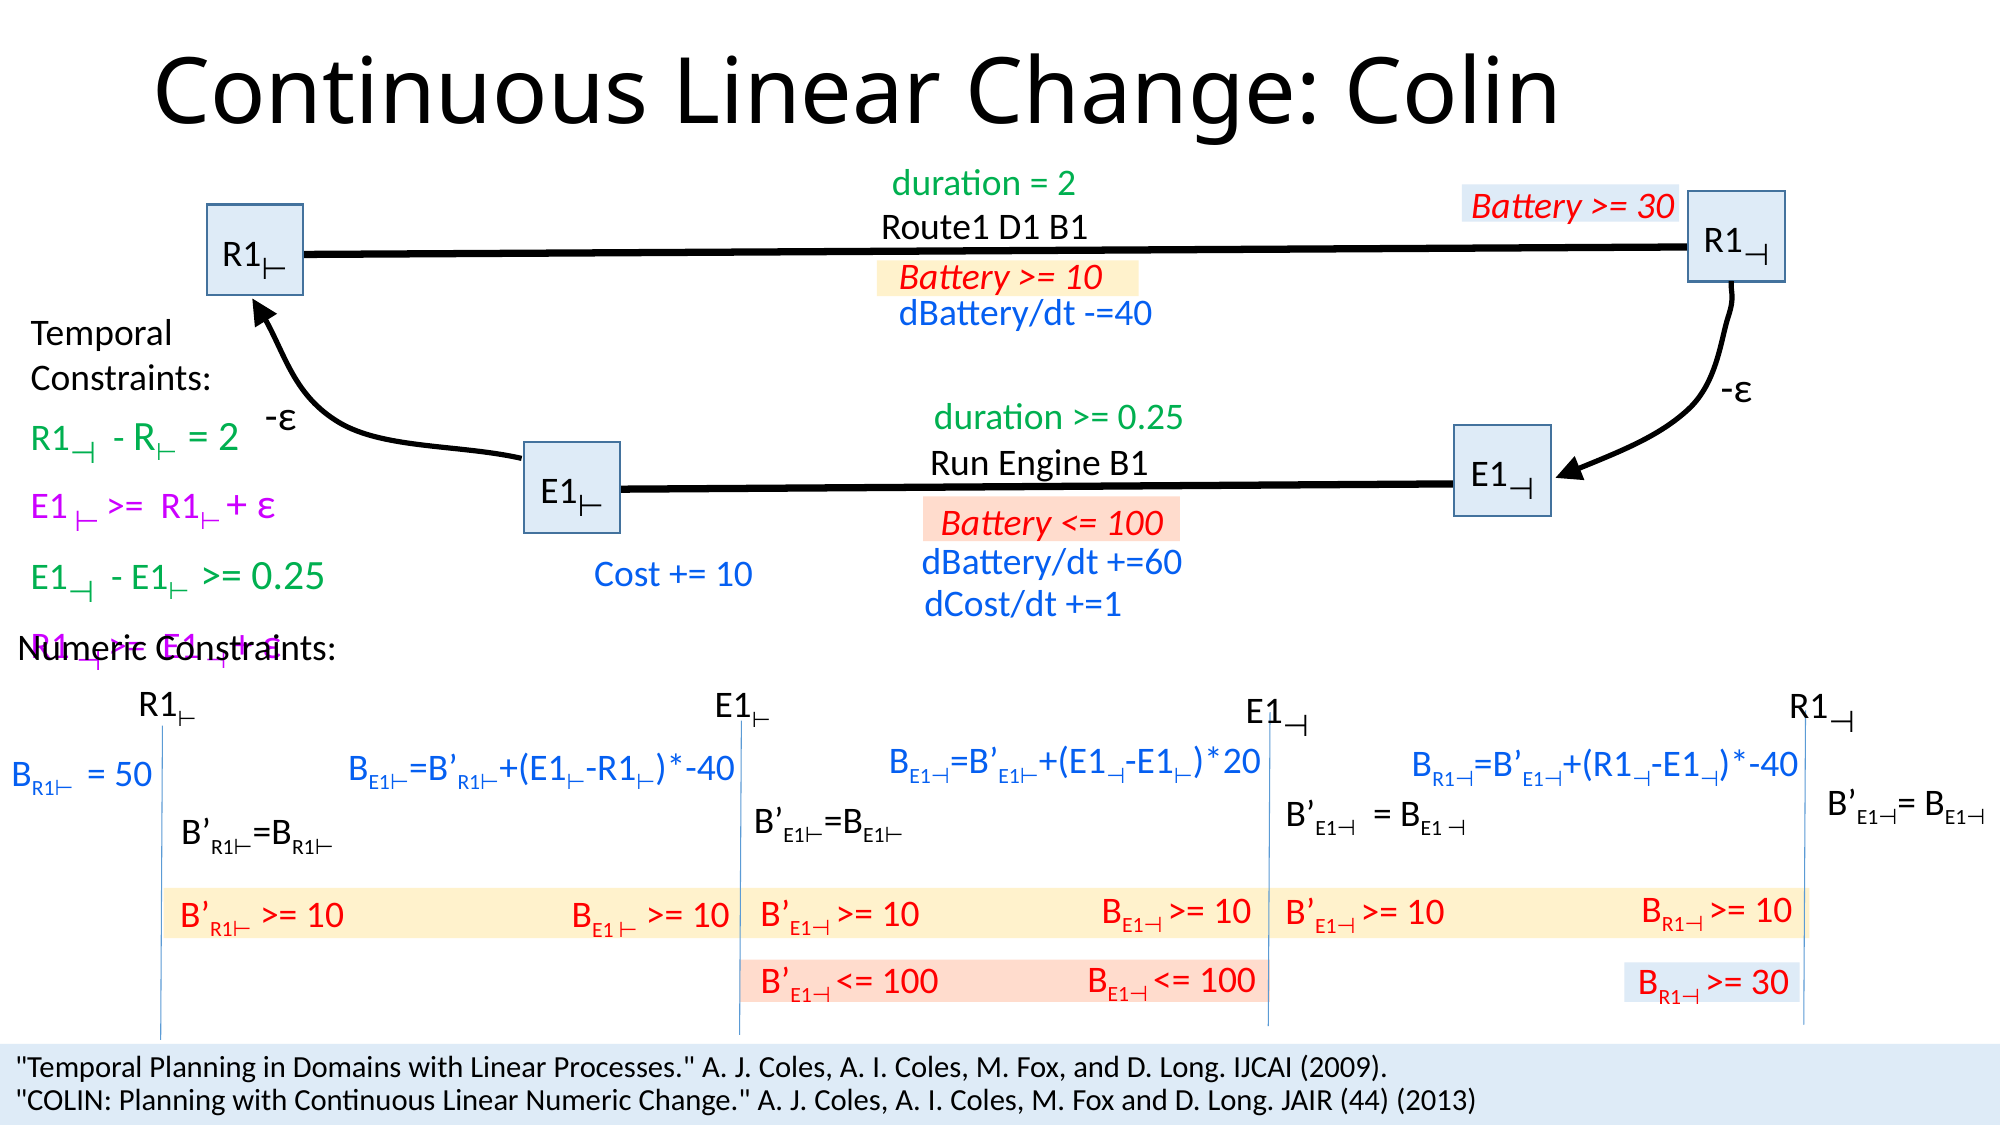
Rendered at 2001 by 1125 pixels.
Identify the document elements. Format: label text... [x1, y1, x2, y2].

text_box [2, 614, 1878, 1040]
text_box Route1 D1 B1 [866, 194, 1104, 246]
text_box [1484, 731, 2000, 831]
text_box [254, 246, 1695, 255]
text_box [1696, 246, 1733, 255]
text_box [873, 728, 1484, 843]
text_box Battery >= 10 [883, 255, 1118, 260]
text_box Temporal Constraints: R1⊣ - R⊢ = 2 E1 ⊢ >= R1⊢ + ε E1⊣ - E1⊢ >= 0.25 R1 ⊣ >= E1 ⊣ + ε [15, 300, 163, 614]
text_box "Temporal Planning in Domains with Linear Processes." A. J. Coles, A. I. Coles, M. Fox, and D. Long. IJCAI (2009). "COLIN: Planning with Continuous Linear Numeric Change." A. J. Coles, A. I. Coles, M. Fox and D. Long. JAIR (44) (2013) [0, 1043, 2000, 1125]
text_box Battery >= 30 [1456, 173, 1690, 233]
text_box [163, 260, 1810, 614]
text_box R1⊢ [206, 203, 304, 260]
text_box duration = 2 [877, 150, 1092, 210]
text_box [1462, 483, 1500, 490]
title Continuous Linear Change: Colin [137, 0, 1863, 203]
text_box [531, 483, 1461, 490]
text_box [739, 496, 1274, 614]
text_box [1461, 184, 1807, 260]
